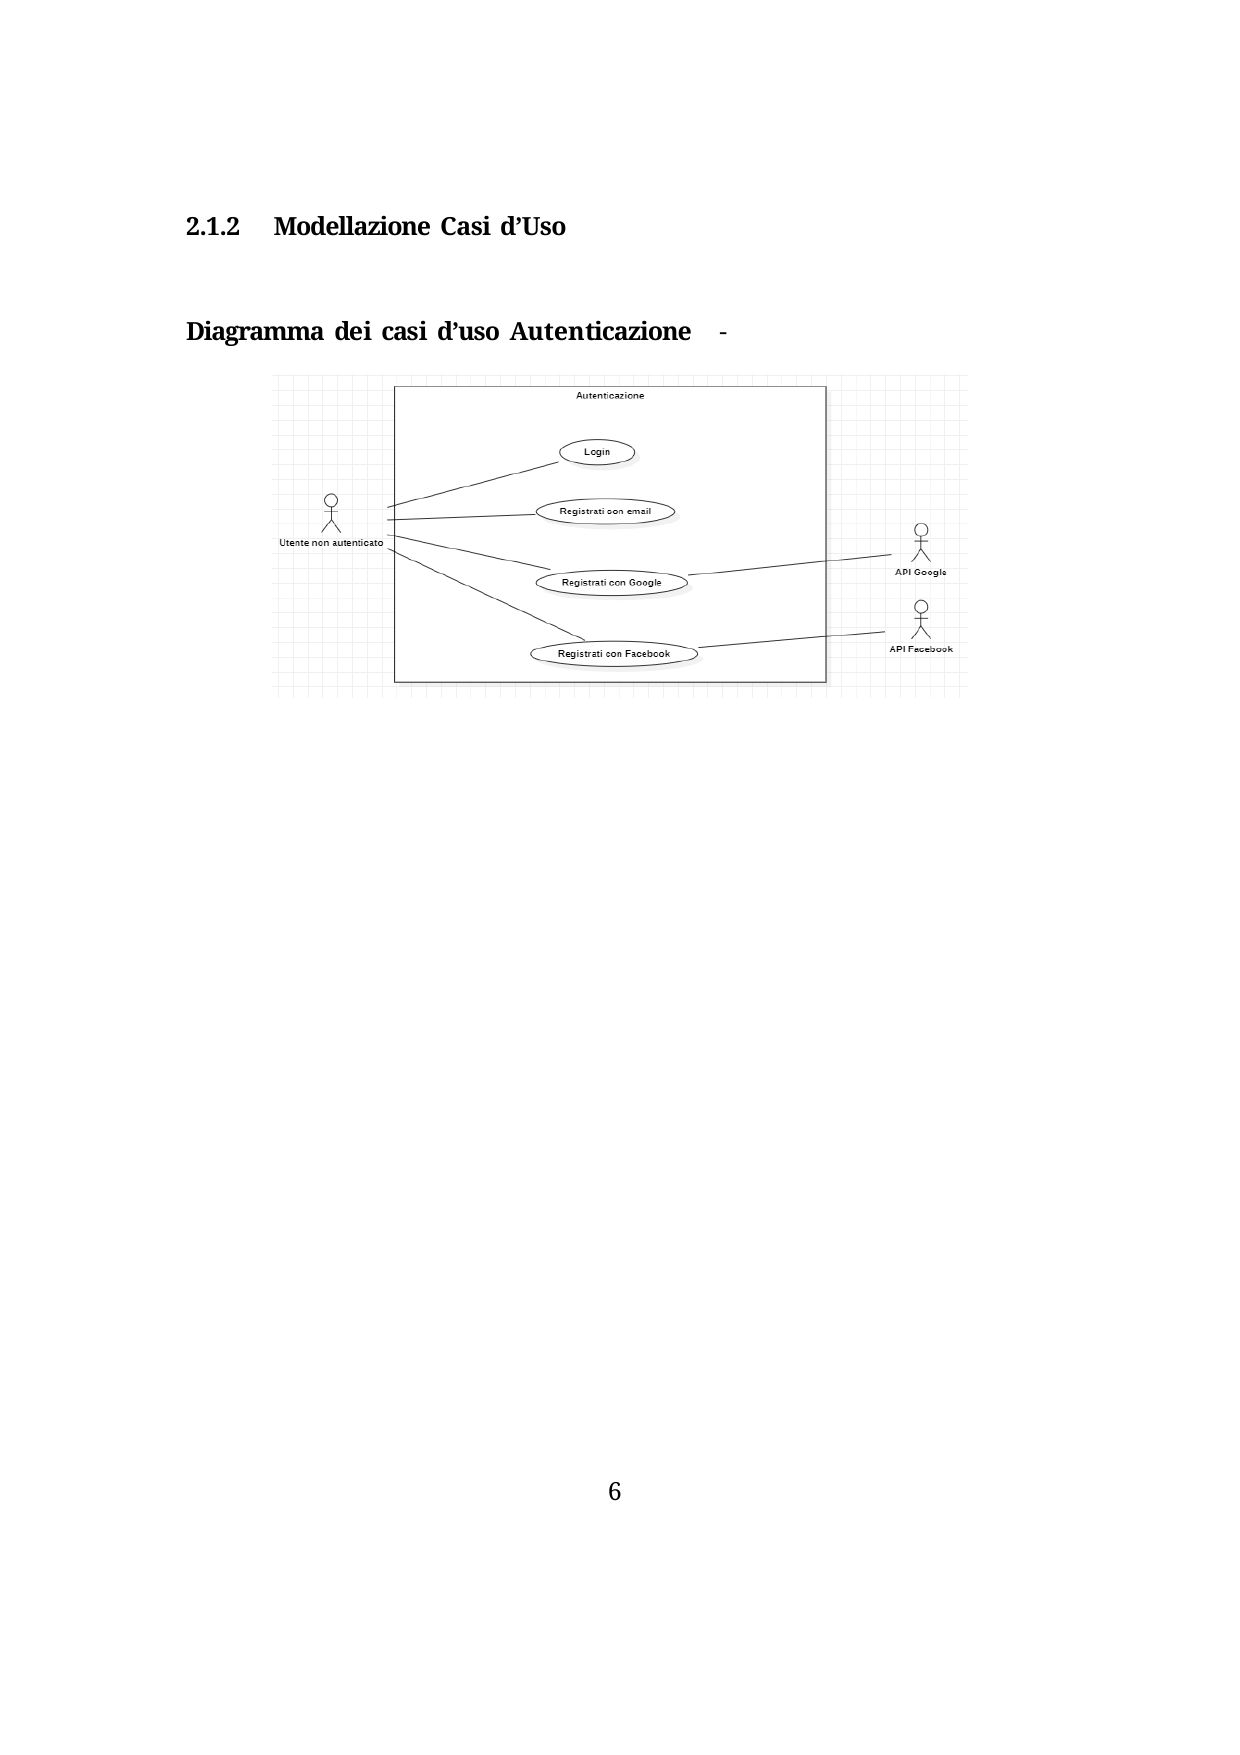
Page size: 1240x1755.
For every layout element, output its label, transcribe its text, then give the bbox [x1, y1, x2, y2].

text_box Diagramma dei casi d’uso Autenticazione - [183, 313, 728, 346]
picture [272, 374, 968, 698]
text_box 2.1.2 Modellazione Casi d’Uso [183, 208, 577, 241]
slide_number 30 [601, 1474, 639, 1755]
